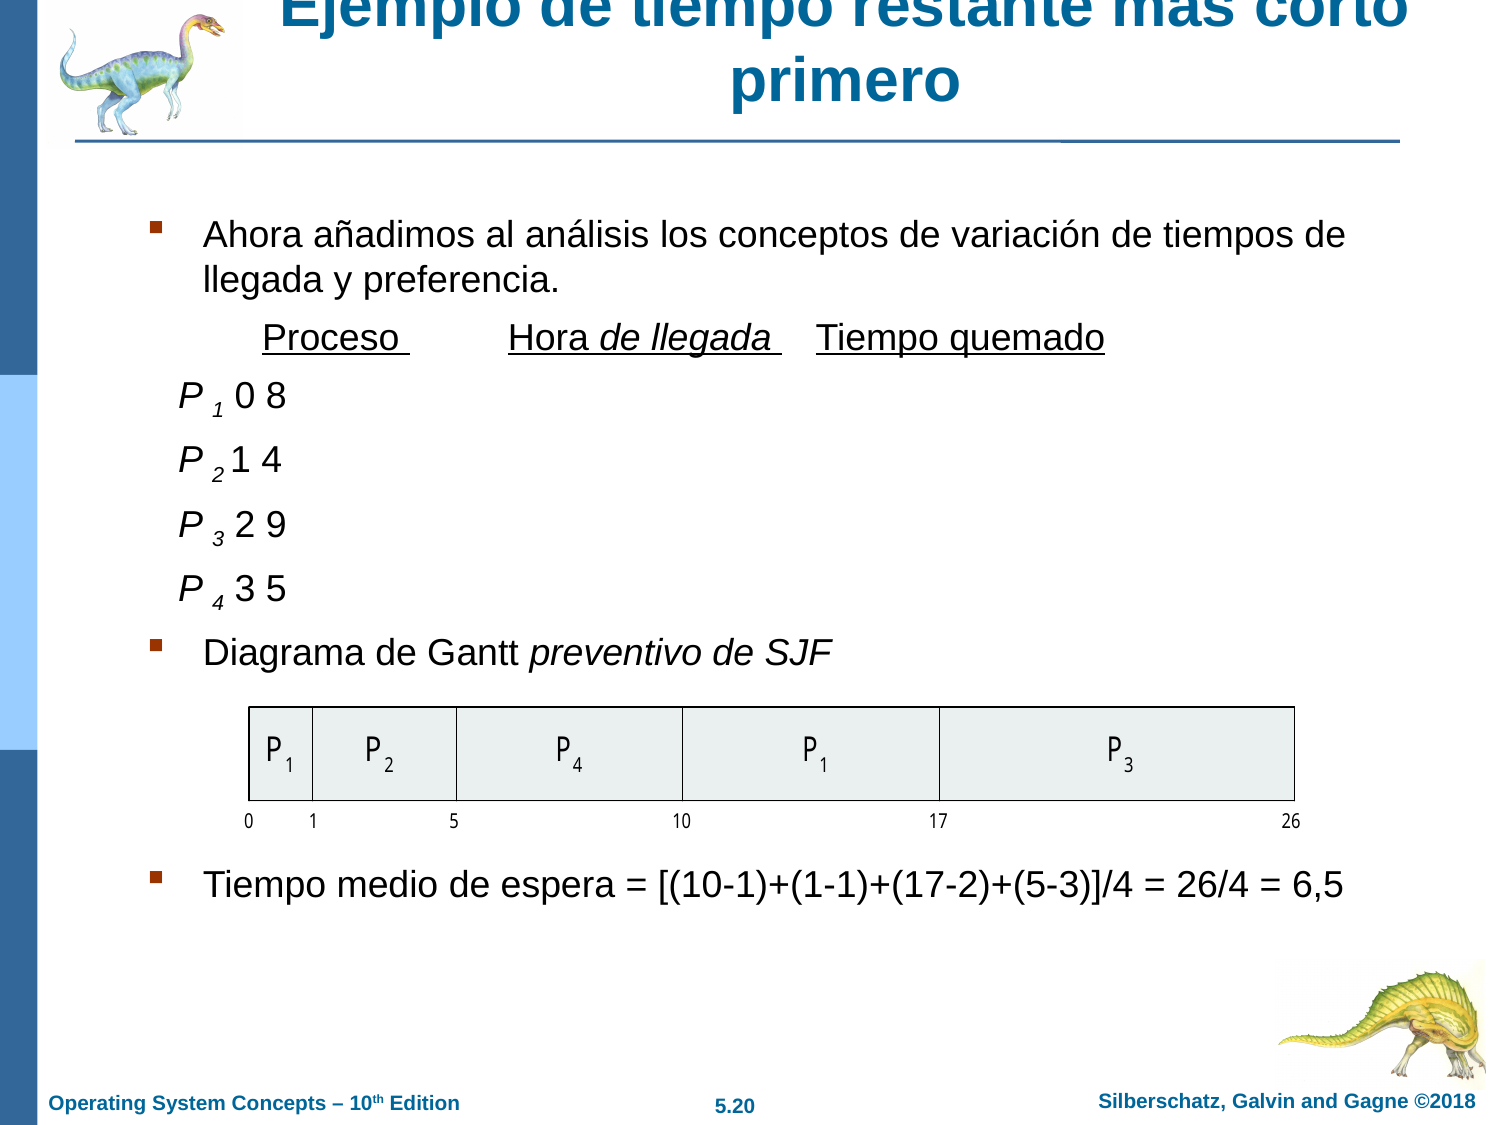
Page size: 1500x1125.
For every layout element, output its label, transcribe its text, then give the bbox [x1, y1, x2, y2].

list Ahora añadimos al análisis los conceptos de variación de tiempos de llegada y preferencia. Proceso A arri Hora de llegada T Tiempo quemado P 1 0 8 P 2 1 4 P 3 2 9 P 4 3 5 Diagrama de Gantt preventivo de SJF Tiempo medio de espera = [(10-1)+(1-1)+(17-2)+(5-3)]/4 = 26/4 = 6,5 [131, 202, 1396, 946]
picture [236, 702, 1310, 835]
picture [46, 0, 243, 149]
picture [1275, 959, 1486, 1090]
title Ejemplo de tiempo restante más corto primero [222, 26, 1469, 122]
